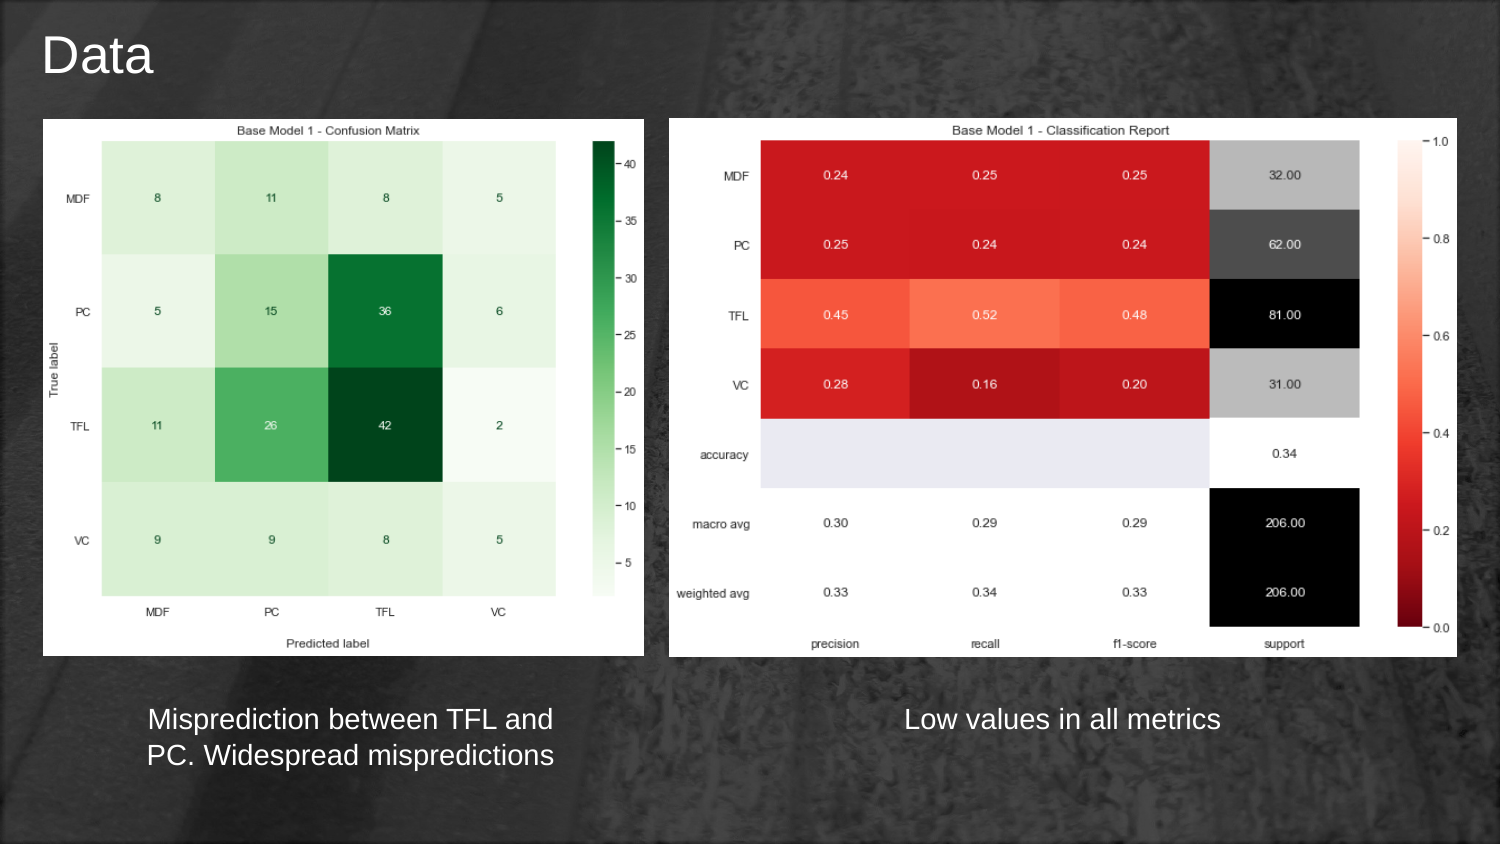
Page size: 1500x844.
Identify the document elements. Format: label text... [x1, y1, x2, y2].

title Data [26, 5, 1425, 100]
text_box Low values in all metrics [828, 685, 1298, 751]
text_box Misprediction between TFL and PC. Widespread mispredictions [116, 685, 586, 786]
picture [0, 0, 1500, 844]
